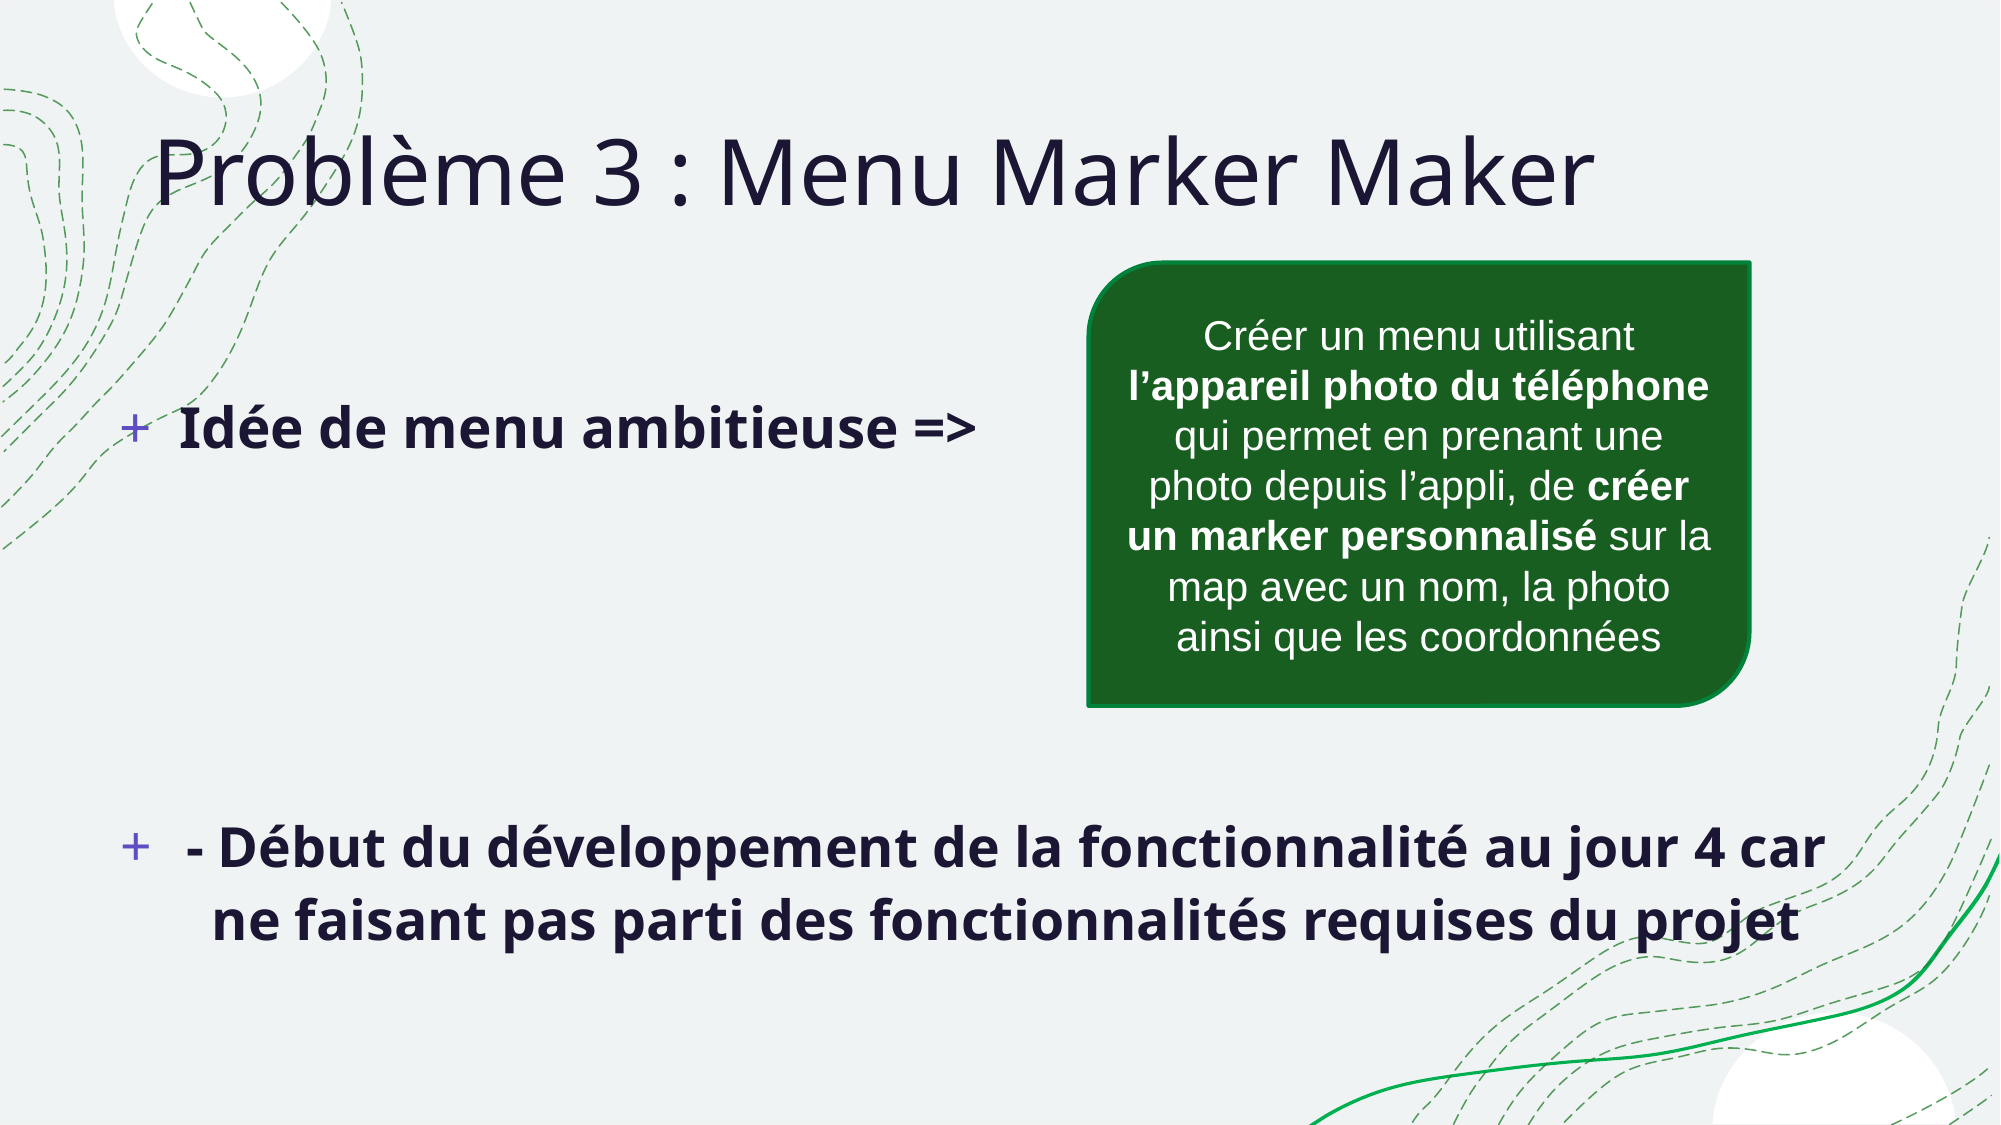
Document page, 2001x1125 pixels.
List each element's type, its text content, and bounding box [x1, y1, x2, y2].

text_box - Début du développement de la fonctionnalité au jour 4 car ne faisant pas parti des fonctionnalités requises du projet [83, 797, 1863, 997]
text_box Créer un menu utilisant l’appareil photo du téléphone qui permet en prenant une photo depuis l’appli, de créer un marker personnalisé sur la map avec un nom, la photo ainsi que les coordonnées [1086, 260, 1752, 708]
title Problème 3 : Menu Marker Maker [137, 59, 1863, 278]
list Idée de menu ambitieuse => [83, 377, 1026, 522]
